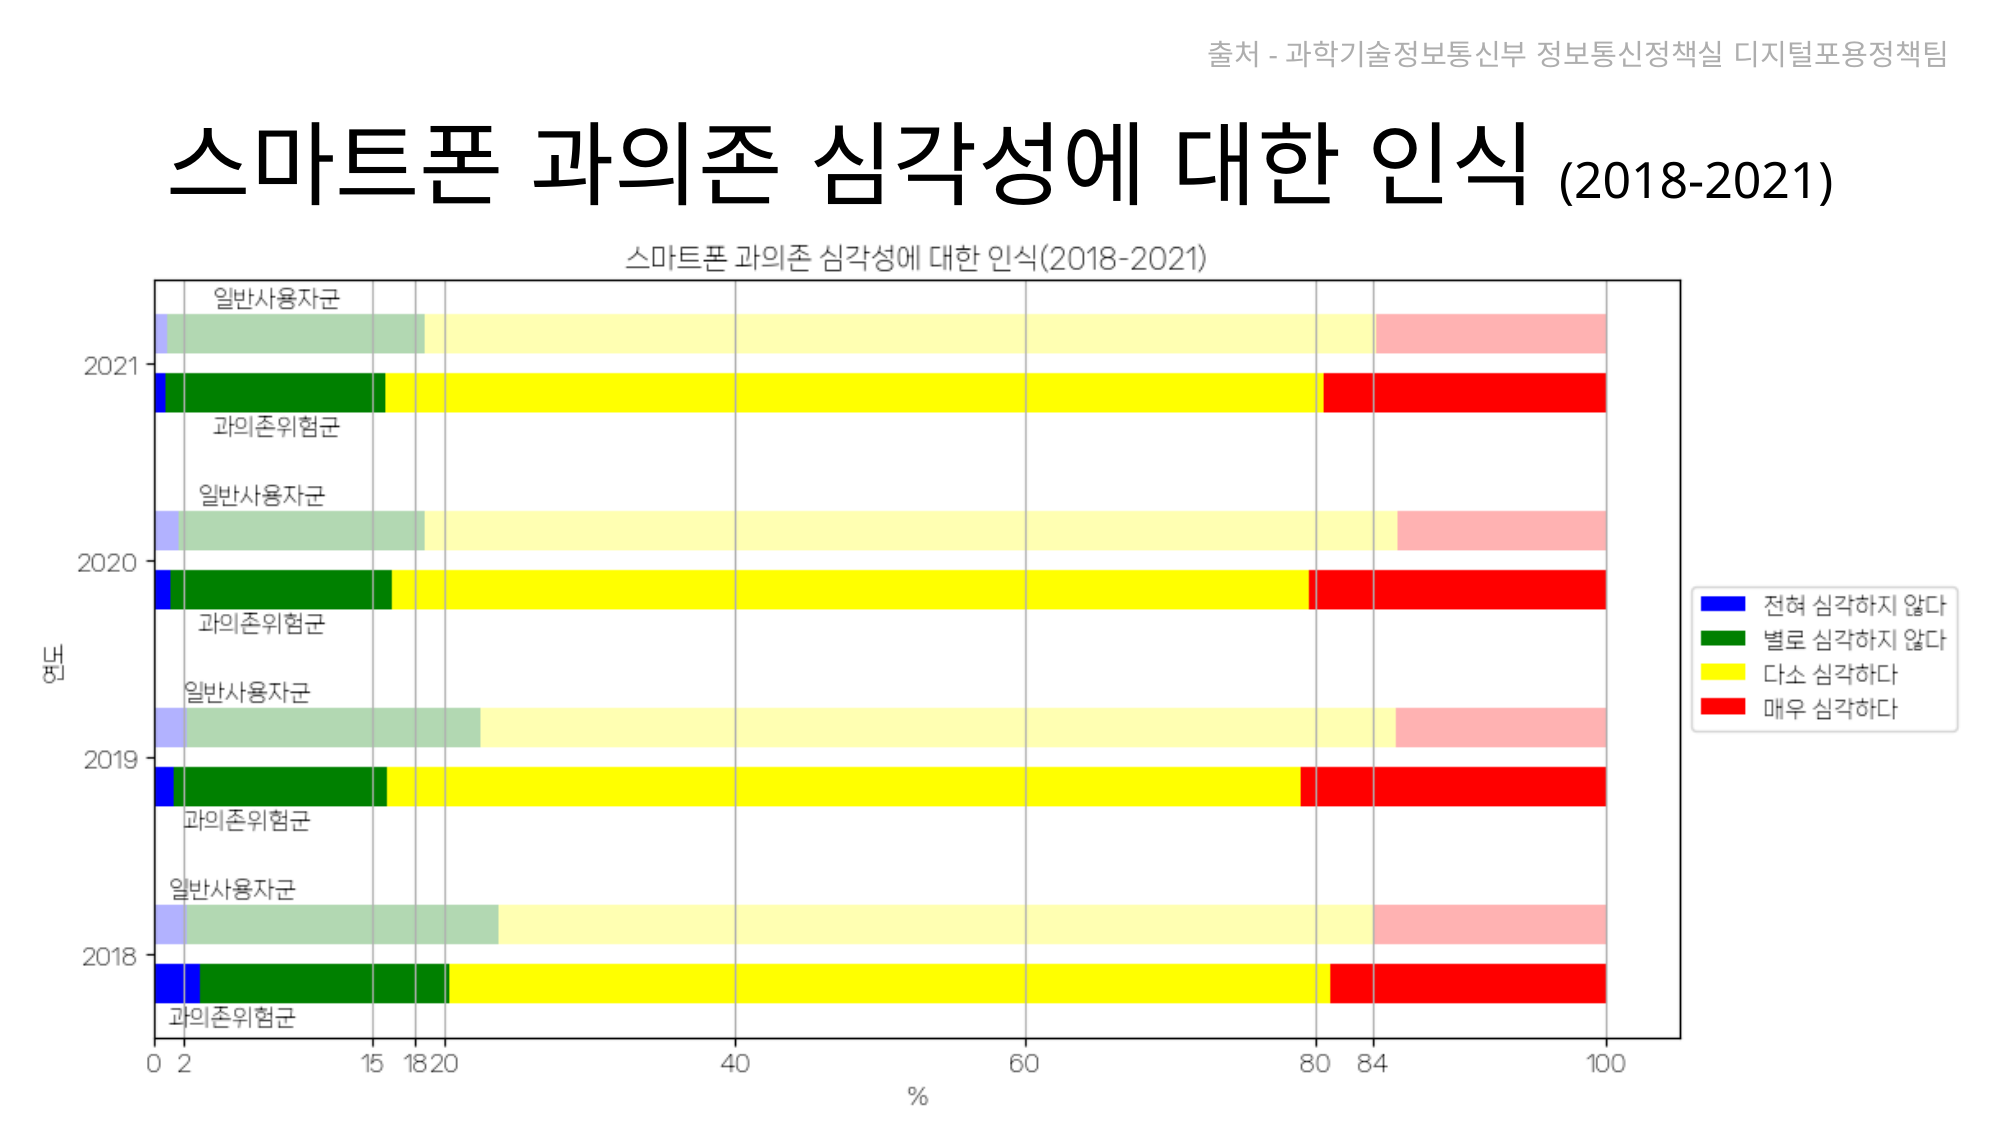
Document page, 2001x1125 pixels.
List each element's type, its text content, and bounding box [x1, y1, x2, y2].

text_box 출처-과학기술정보통신부 정보통신정책실 디지털포용정책팀 [1192, 28, 1965, 79]
picture [27, 229, 1973, 1125]
title 스마트폰 과의존 심각성에 대한 인식(2018-2021) [137, 59, 1863, 229]
